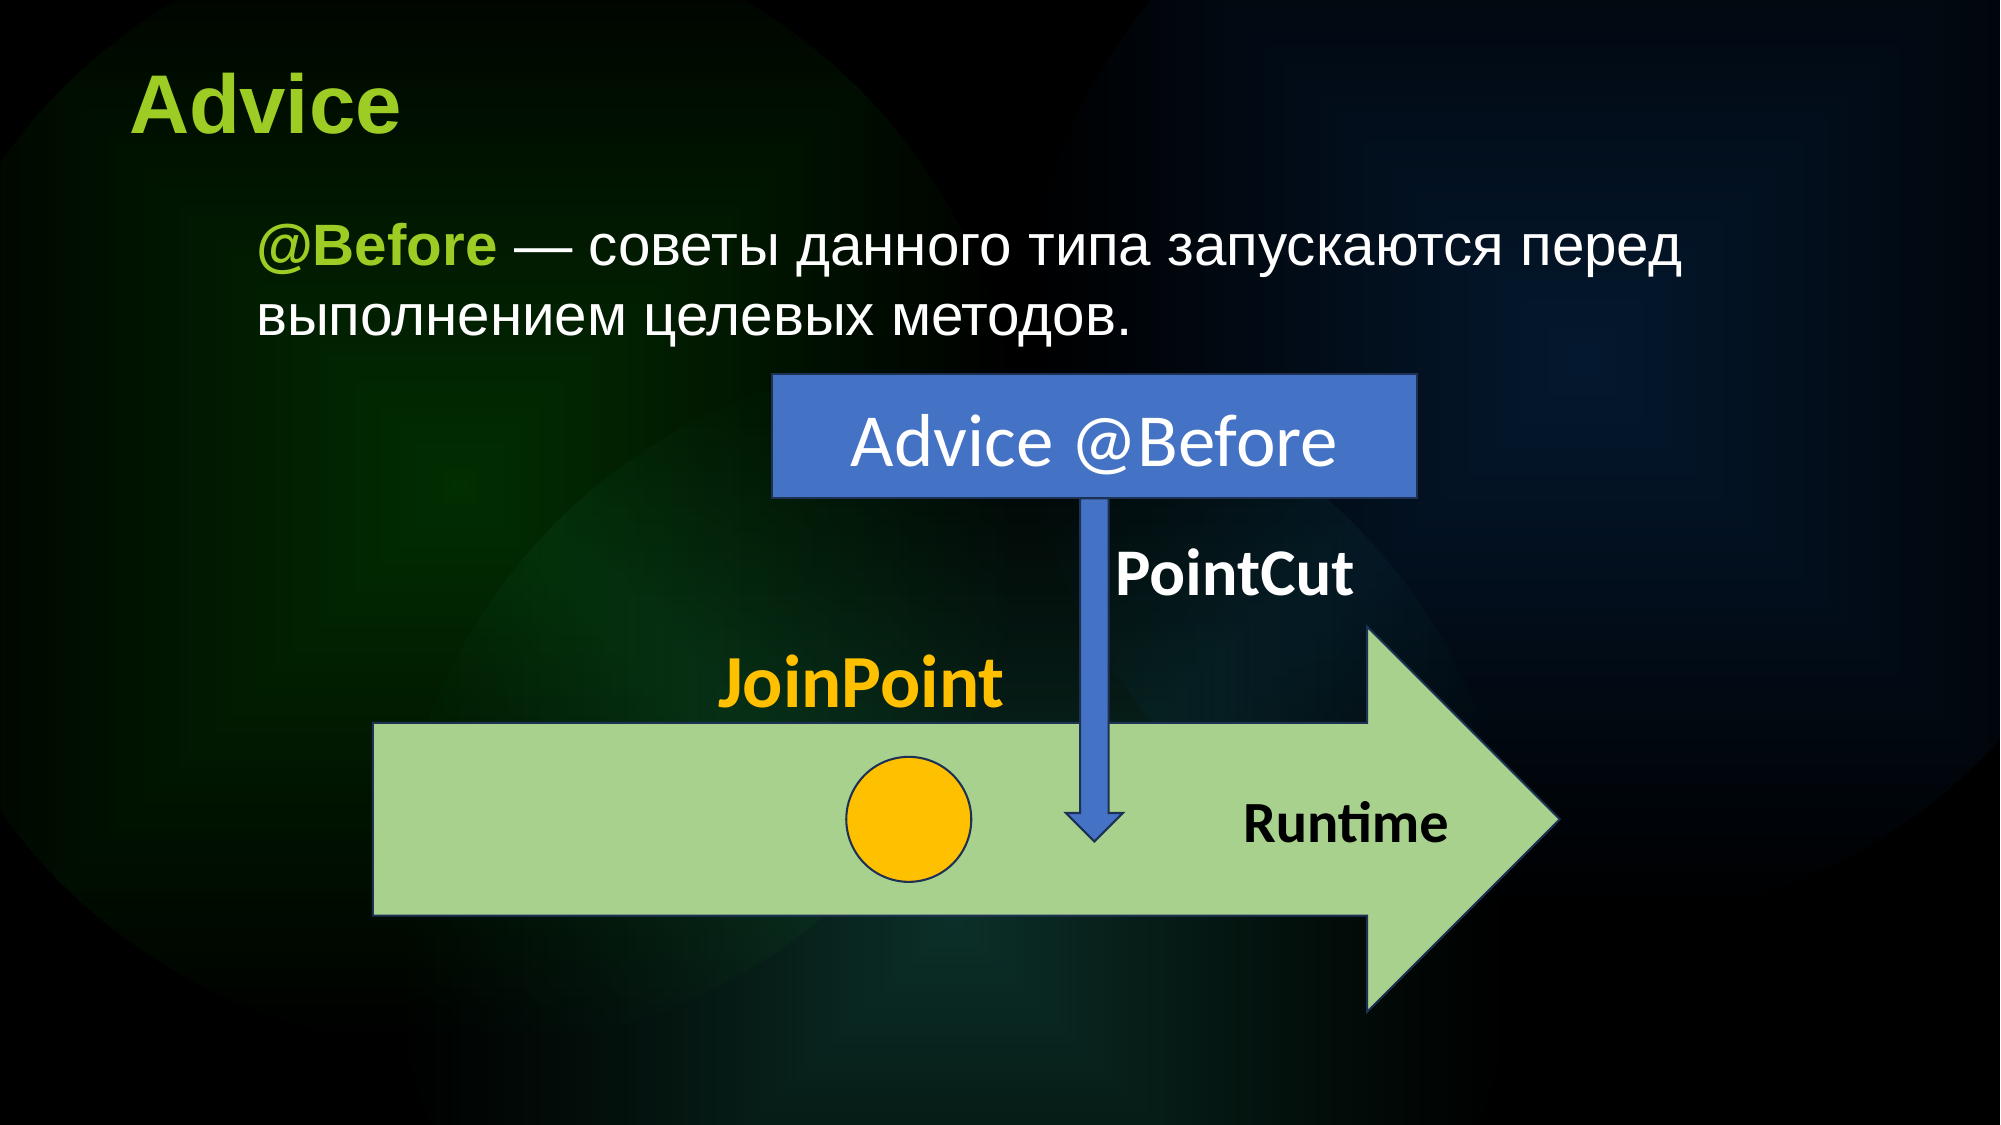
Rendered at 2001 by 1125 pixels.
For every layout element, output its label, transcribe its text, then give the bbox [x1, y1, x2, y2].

text_box [1063, 499, 1126, 843]
text_box Runtime [371, 624, 1562, 1015]
text_box Advice [124, 73, 1209, 153]
text_box JoinPoint [1110, 624, 1115, 730]
text_box PointCut [1100, 521, 1438, 617]
text_box JoinPoint [703, 624, 1079, 730]
text_box [845, 755, 973, 883]
text_box @Before — советы данного типа запускаются перед выполнением целевых методов. [252, 203, 1782, 352]
text_box Advice @Before [771, 373, 1418, 499]
